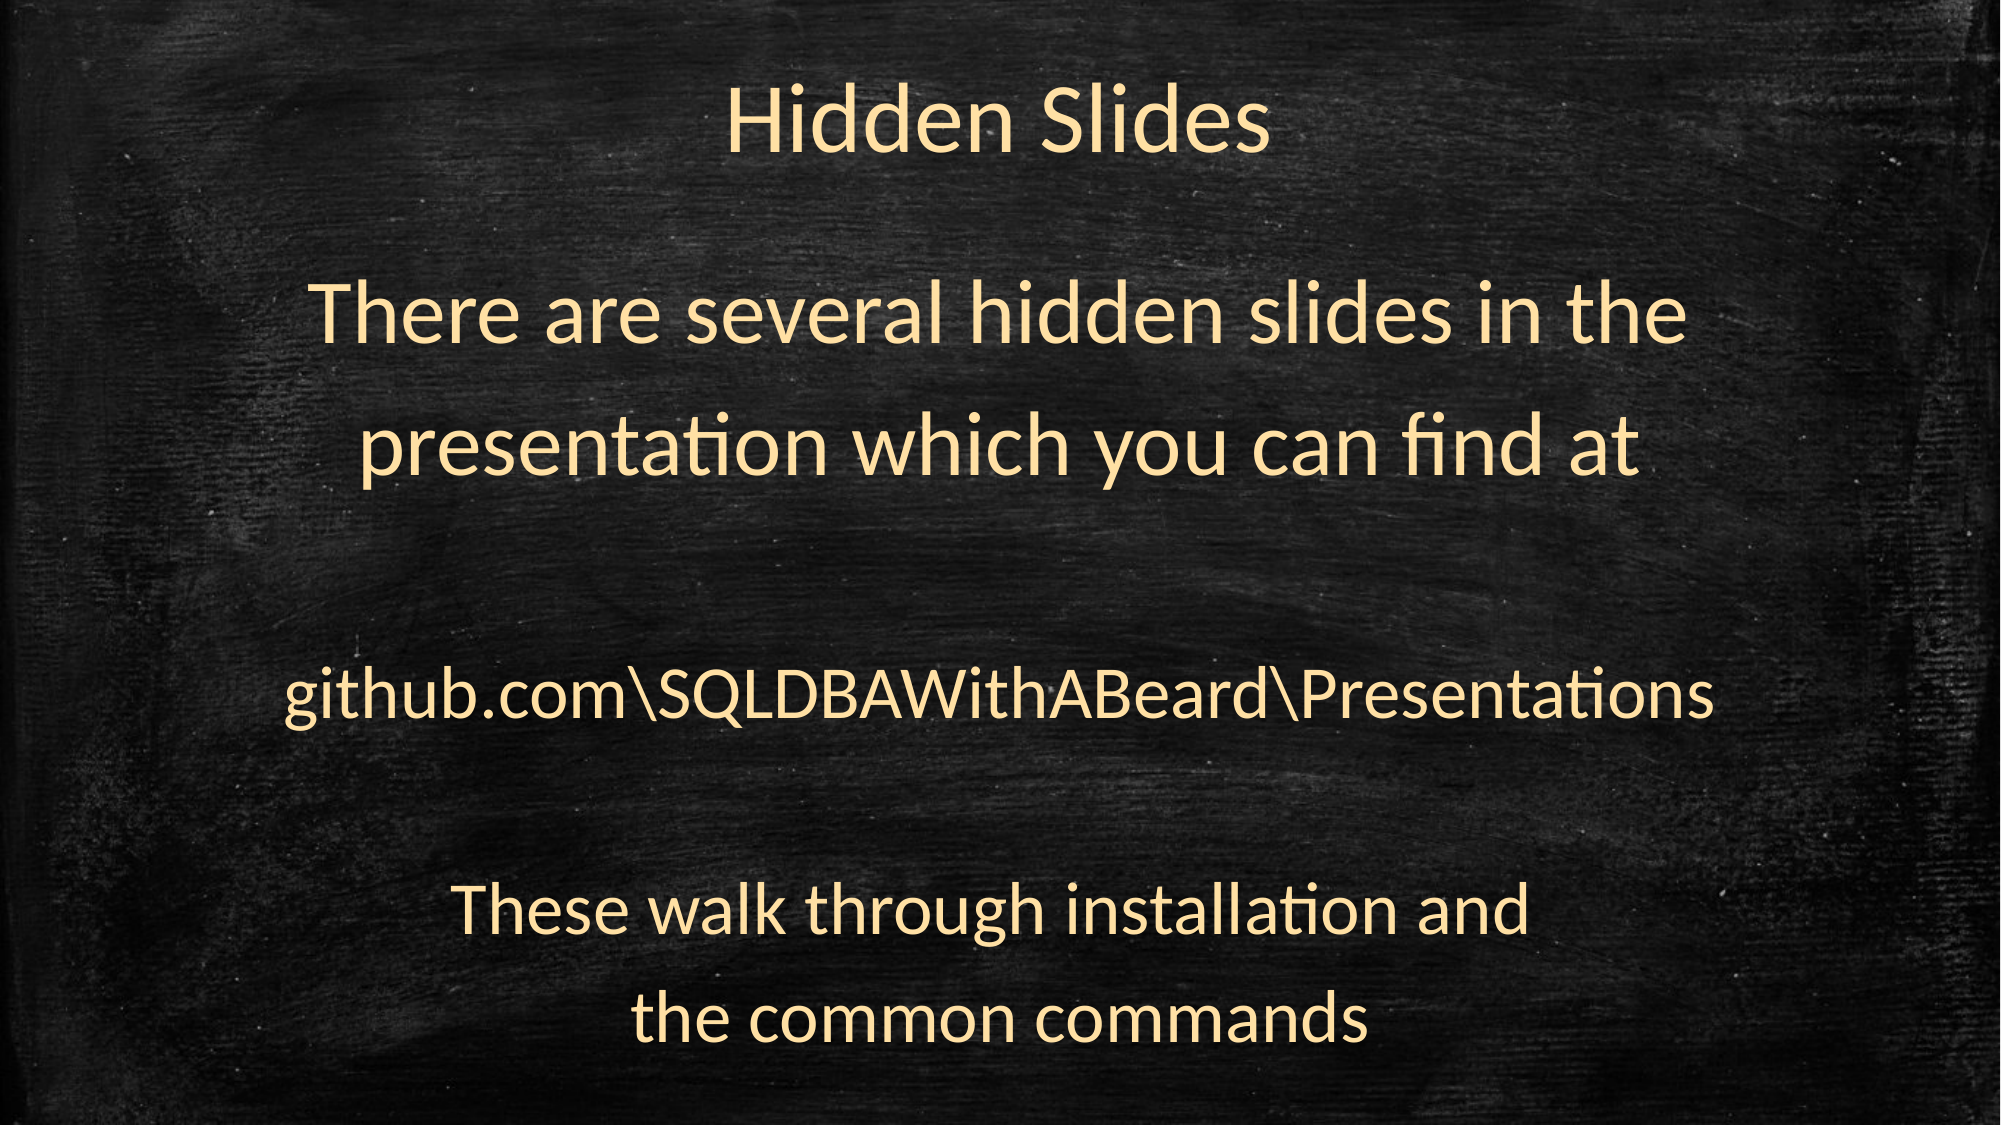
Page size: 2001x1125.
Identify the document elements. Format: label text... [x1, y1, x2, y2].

text_box There are several hidden slides in the presentation which you can find at github.com\SQLDBAWithABeard\Presentations These walk through installation and the common commands [164, 222, 1836, 1065]
text_box Hidden Slides [709, 58, 1290, 153]
